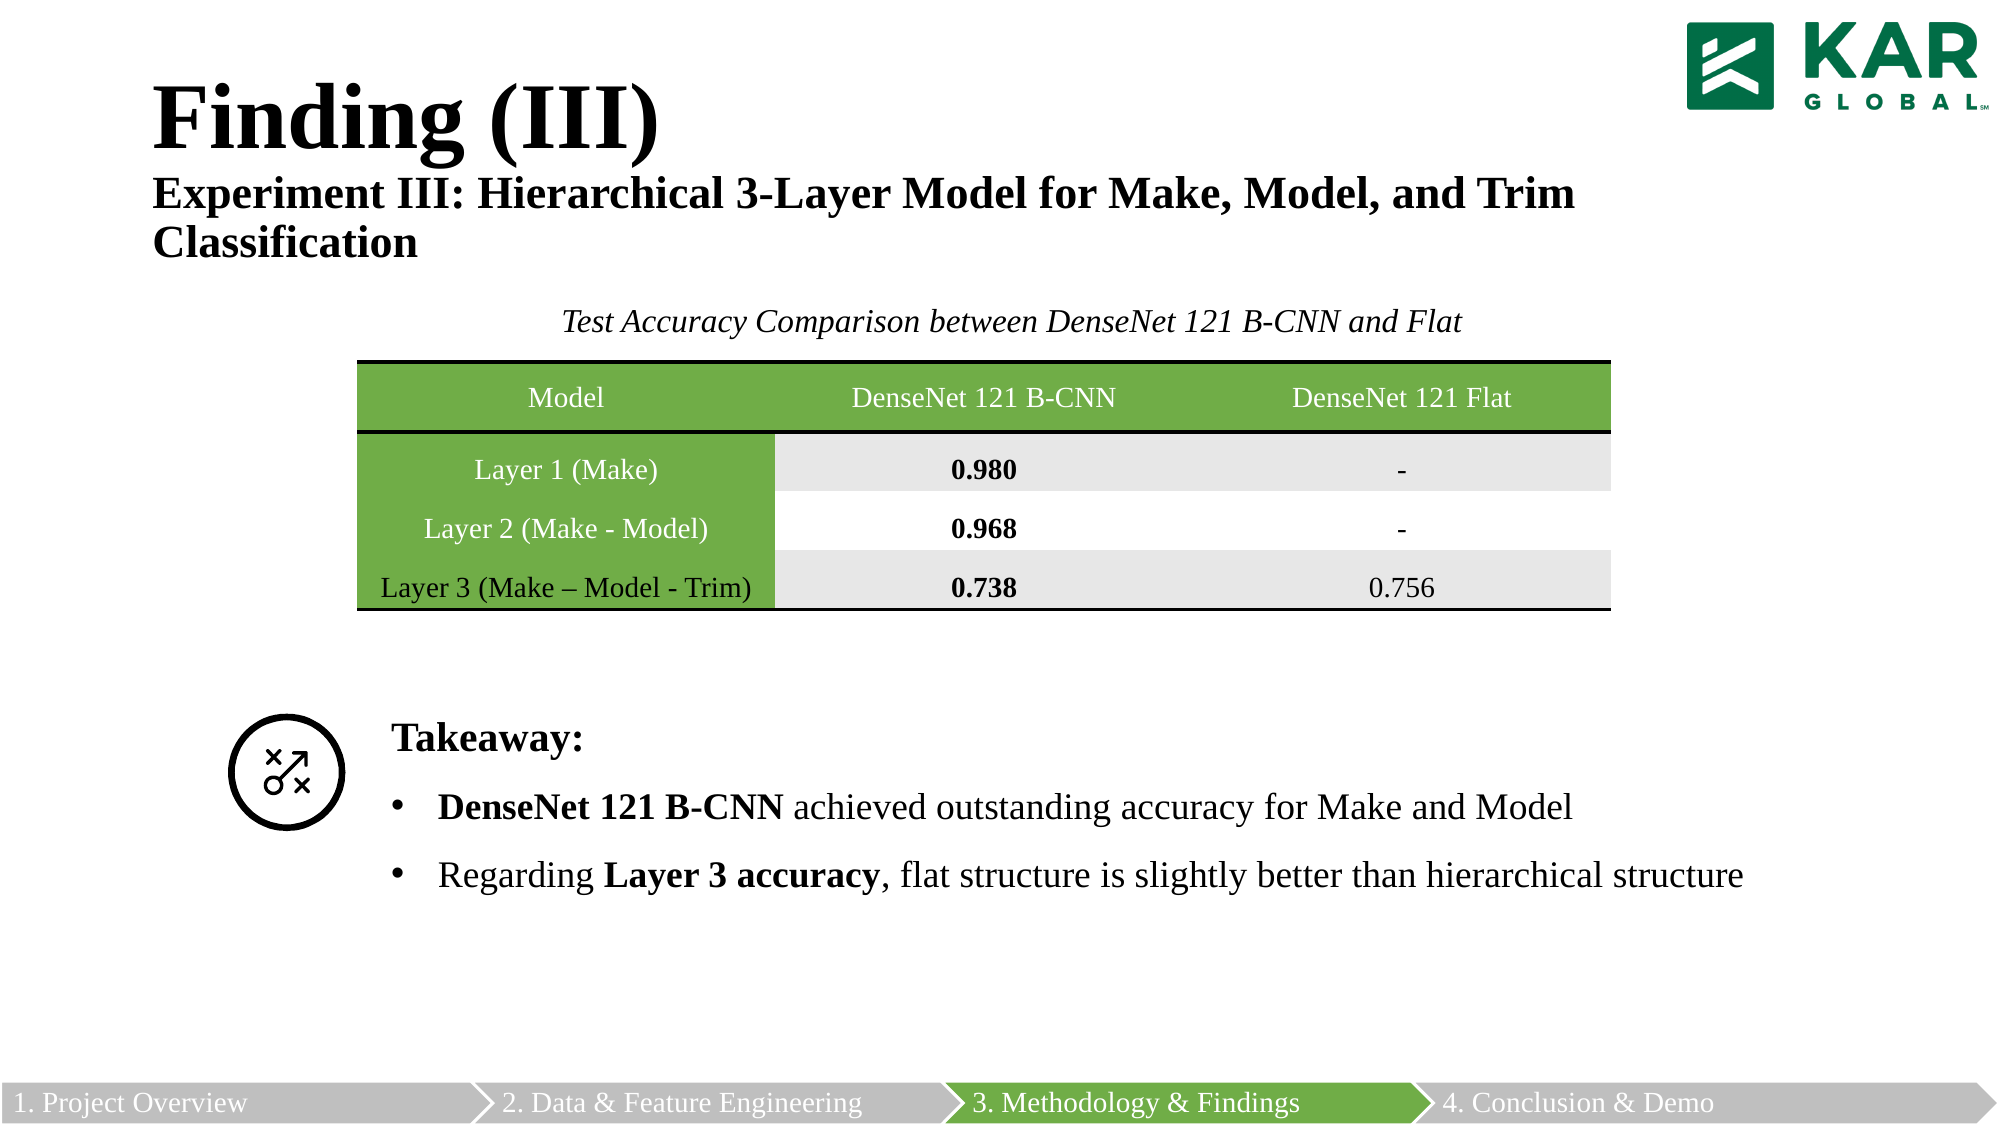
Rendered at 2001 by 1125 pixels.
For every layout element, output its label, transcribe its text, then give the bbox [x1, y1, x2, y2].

picture [1687, 22, 1989, 110]
table_cell Layer 3 (Make – Model - Trim) [357, 550, 775, 608]
table_cell 0.980 [775, 434, 1193, 491]
table_cell 0.756 [1193, 550, 1611, 608]
table_cell 0.968 [775, 491, 1193, 550]
title Finding (III) Experiment III: Hierarchical 3-Layer Model for Make, Model, and Trim Classification [137, 59, 1863, 278]
table_header Model [357, 364, 775, 430]
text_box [227, 702, 1810, 899]
table_header DenseNet 121 B-CNN [775, 364, 1193, 430]
table_cell Layer 1 (Make) [357, 434, 775, 491]
table_cell - [1193, 434, 1611, 491]
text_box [0, 1081, 2000, 1125]
table_header DenseNet 121 Flat [1193, 364, 1611, 430]
table_cell Layer 2 (Make - Model) [357, 491, 775, 550]
text_box Test Accuracy Comparison between DenseNet 121 B-CNN and Flat [482, 291, 1543, 347]
table_cell - [1193, 491, 1611, 550]
table_cell 0.738 [775, 550, 1193, 608]
